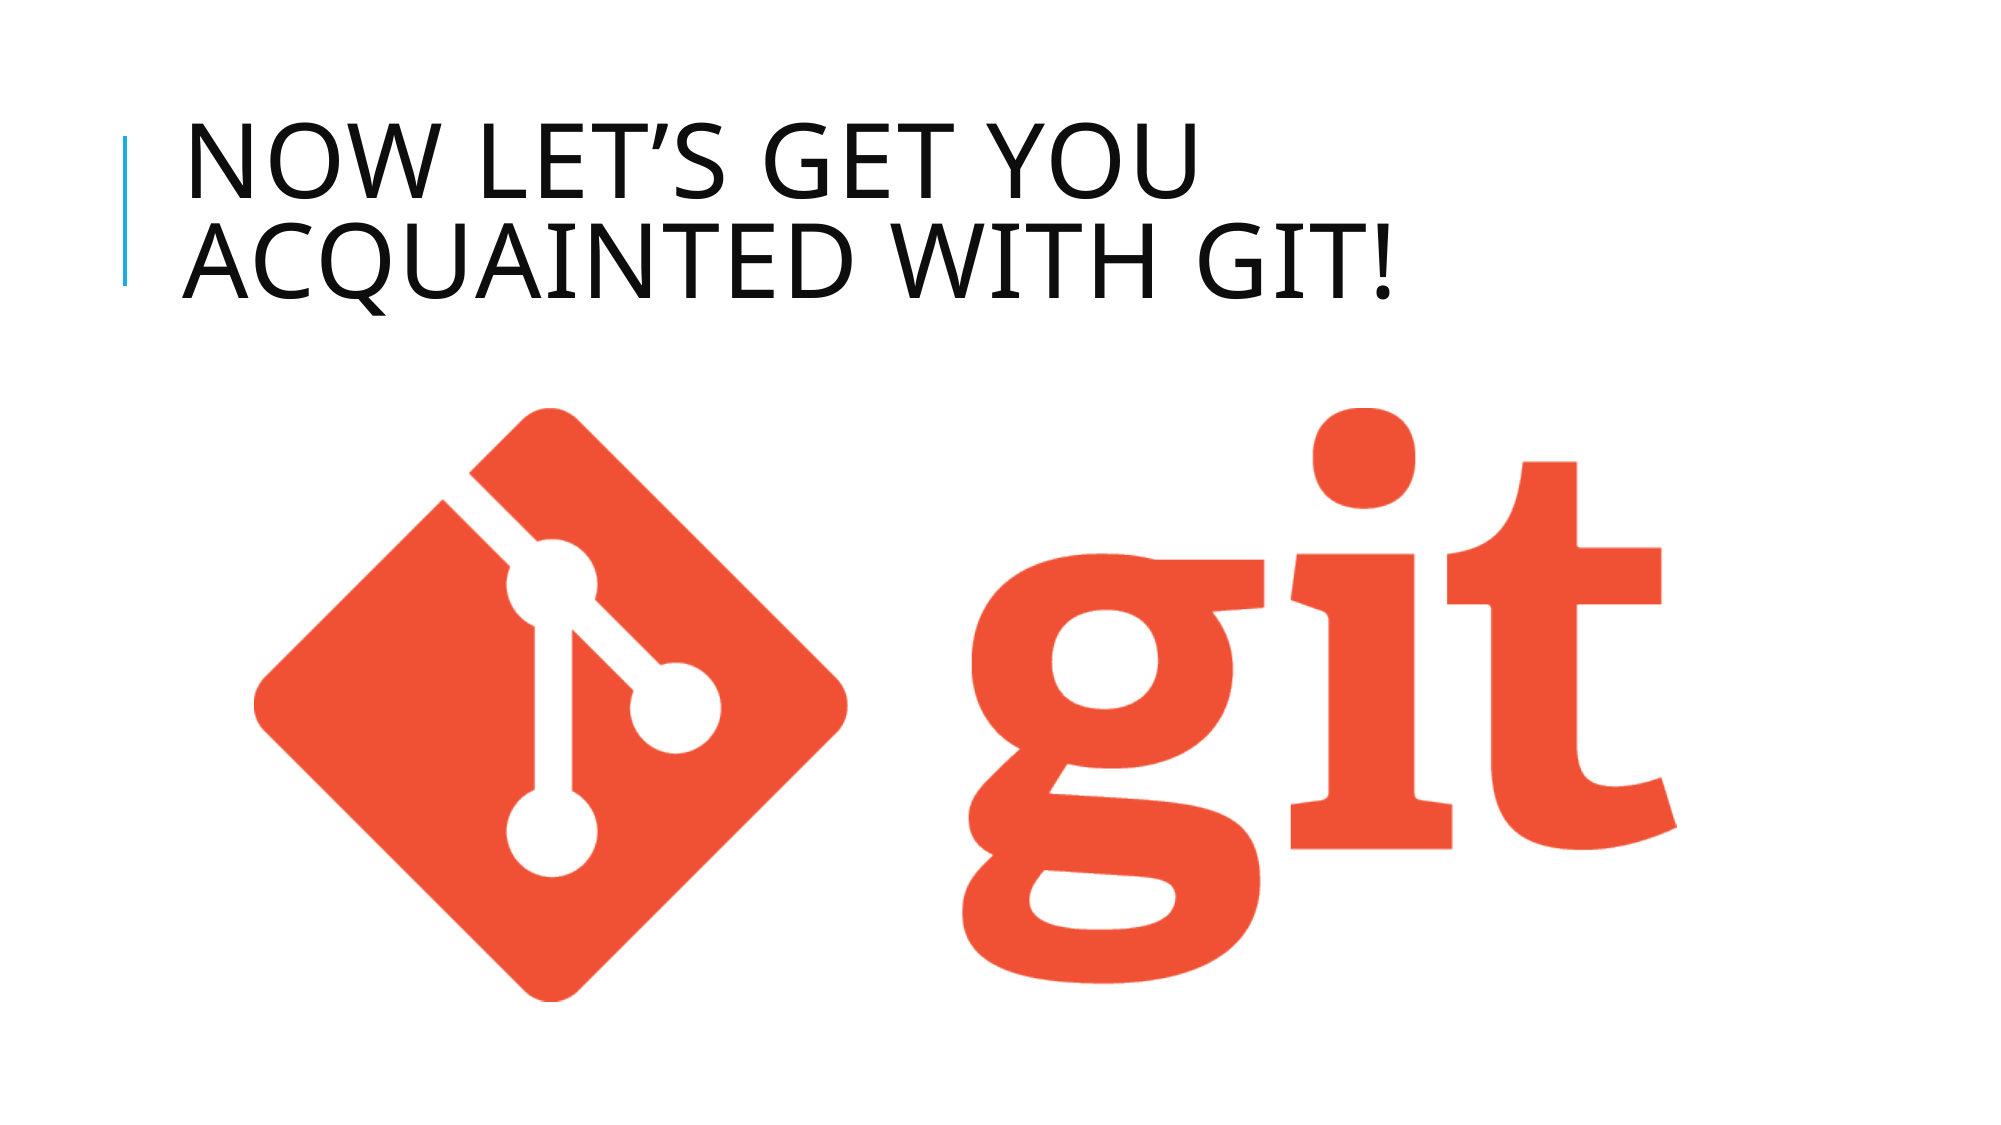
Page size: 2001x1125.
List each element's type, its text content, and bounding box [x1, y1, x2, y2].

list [254, 407, 1677, 1002]
title Now let’s get you Acquainted with git! [168, 96, 1763, 342]
